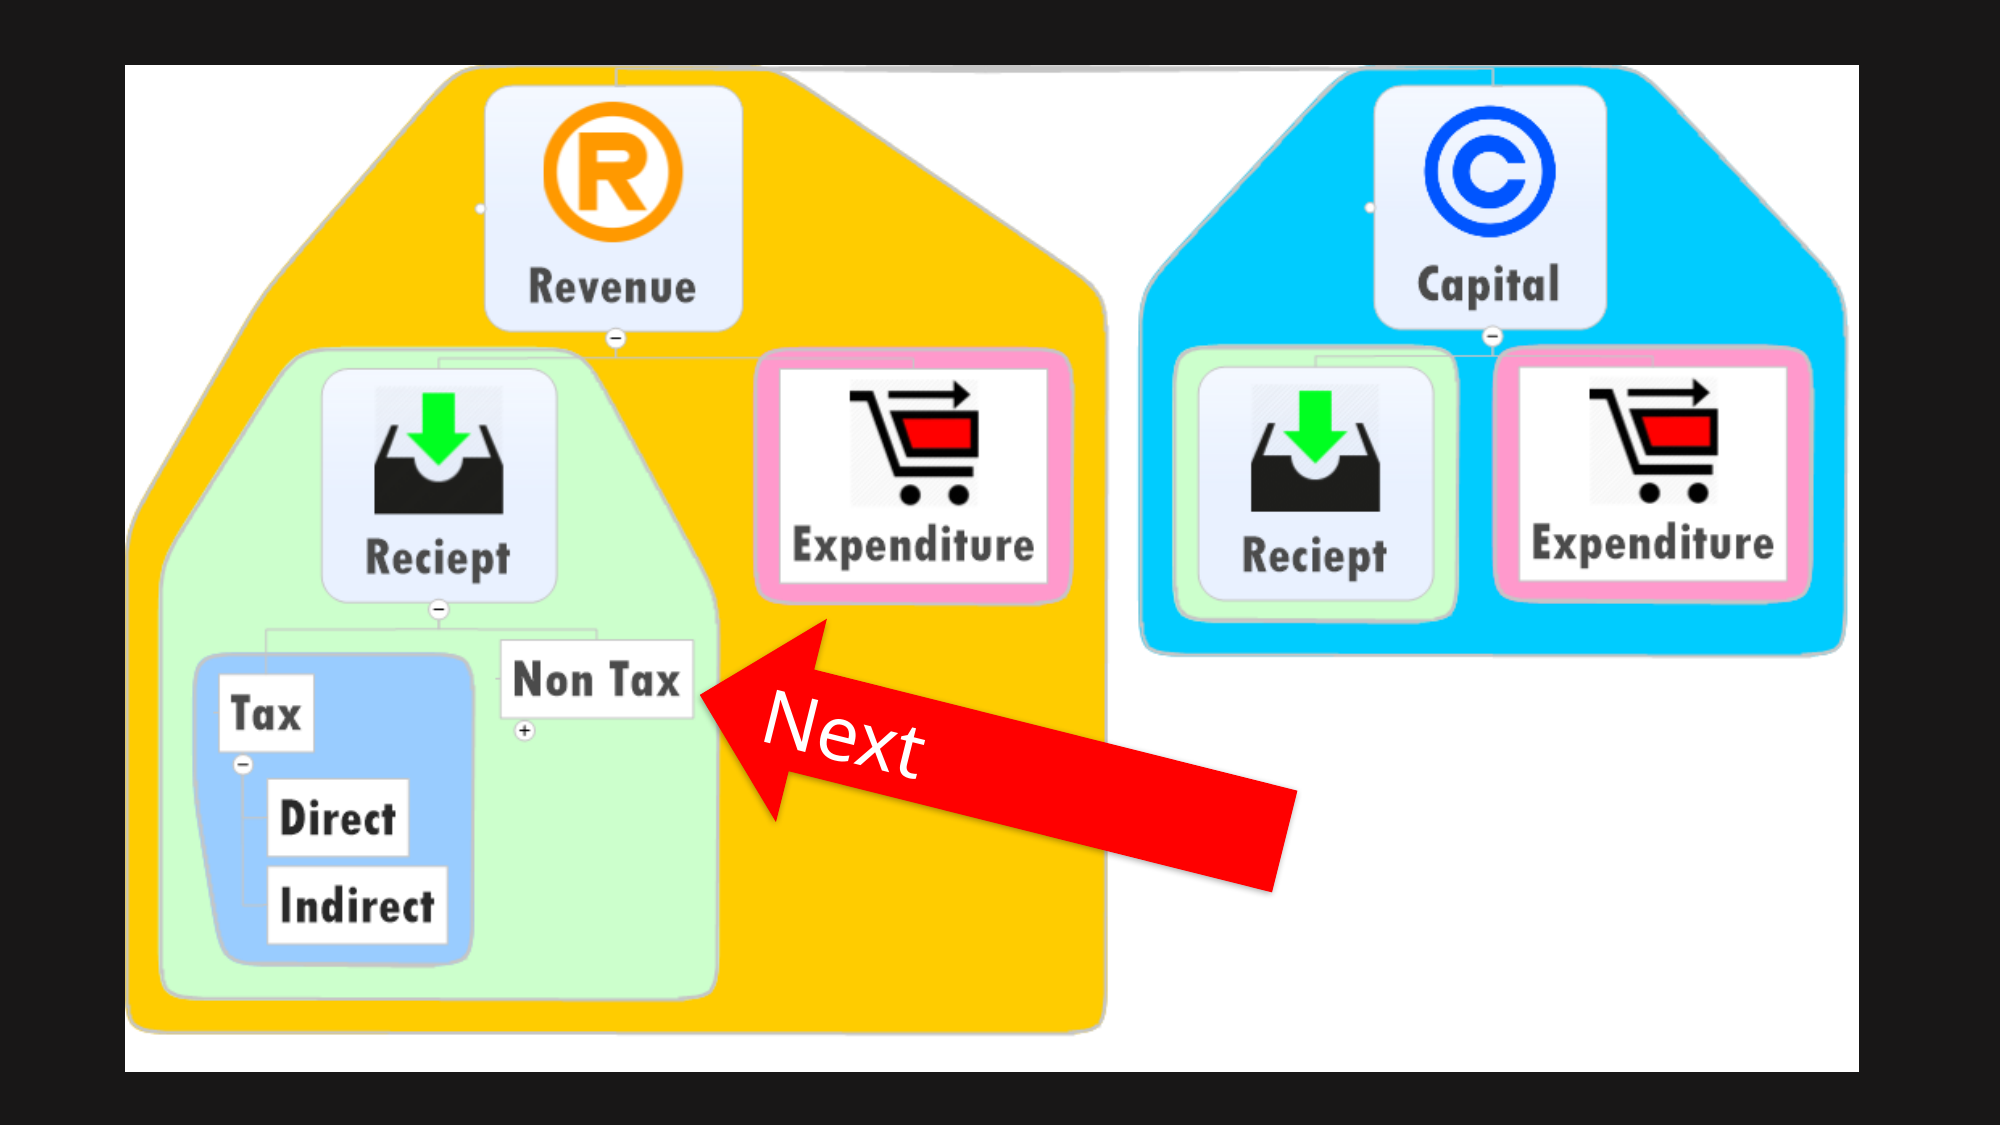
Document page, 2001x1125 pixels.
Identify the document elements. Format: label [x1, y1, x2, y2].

picture [125, 65, 1860, 1072]
